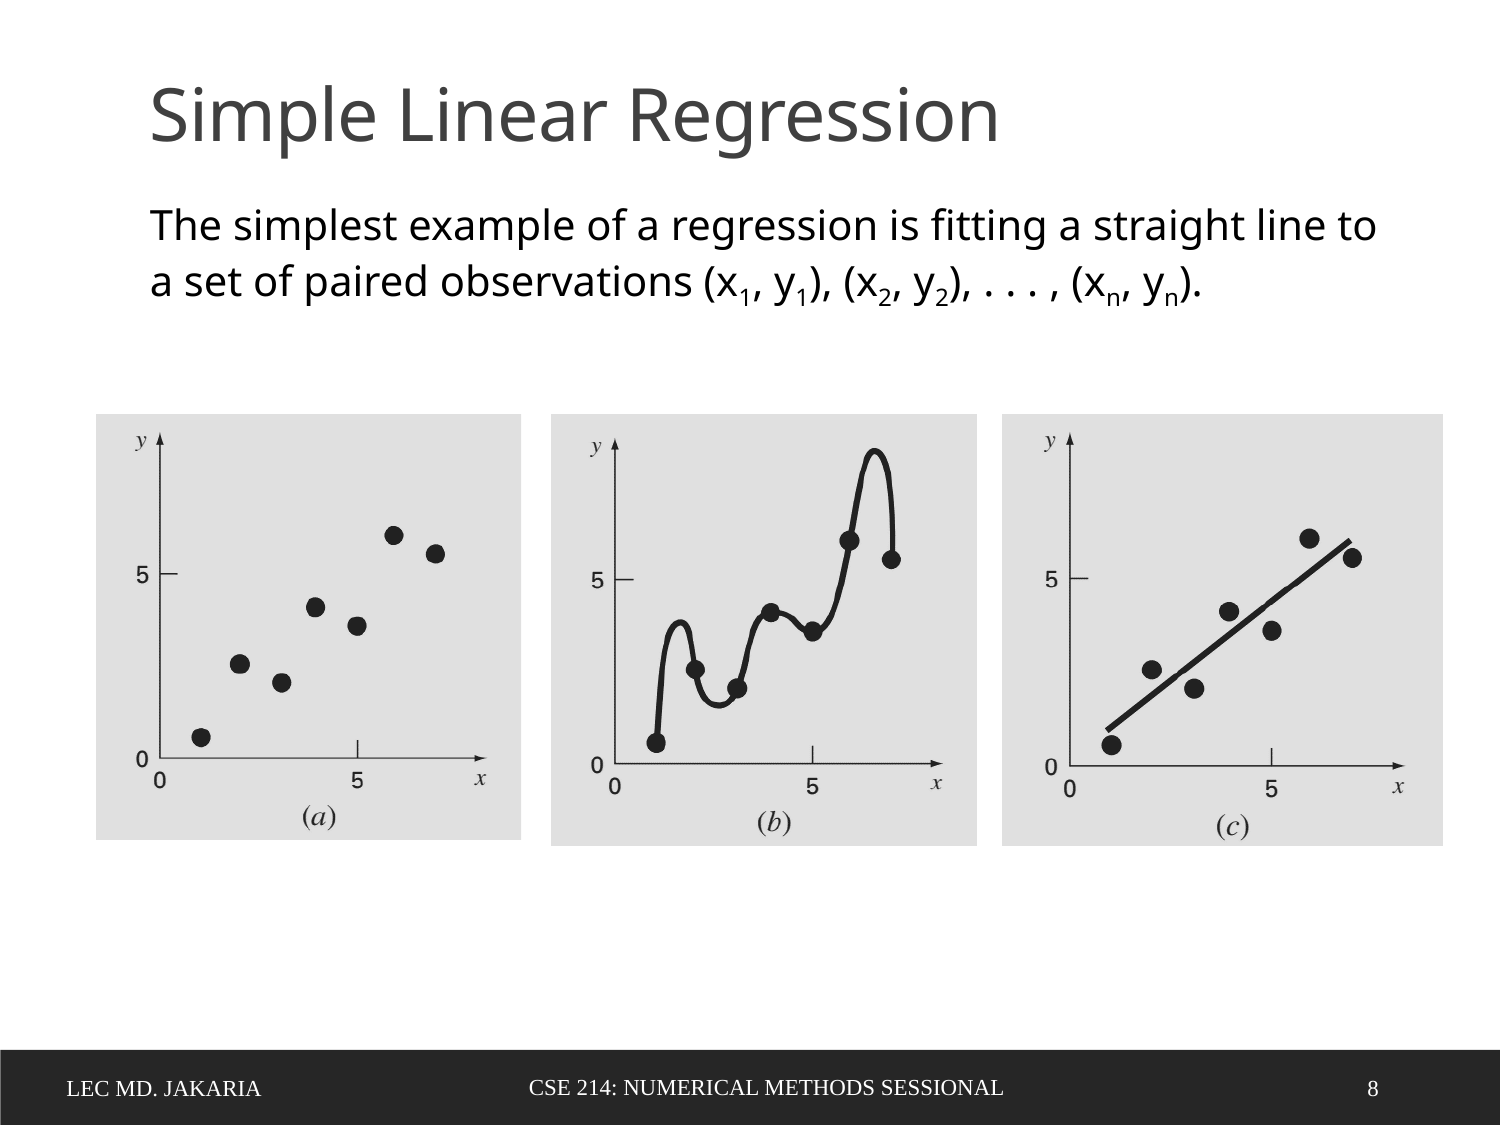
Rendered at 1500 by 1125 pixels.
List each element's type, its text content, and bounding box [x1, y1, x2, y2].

picture [95, 414, 522, 841]
picture [1000, 414, 1444, 847]
slide_number 8 [1352, 1057, 1449, 1118]
picture [550, 414, 977, 847]
text_box Simple Linear Regression [135, 71, 1373, 186]
text_box CSE 214: Numerical Methods Sessional [497, 1056, 1037, 1117]
text_box The simplest example of a regression is fitting a straight line to a set of paired observations (x1, y1), (x2, y2), . . . , (xn, yn). [134, 186, 1404, 998]
footer Lec MD. Jakaria [51, 1057, 535, 1118]
